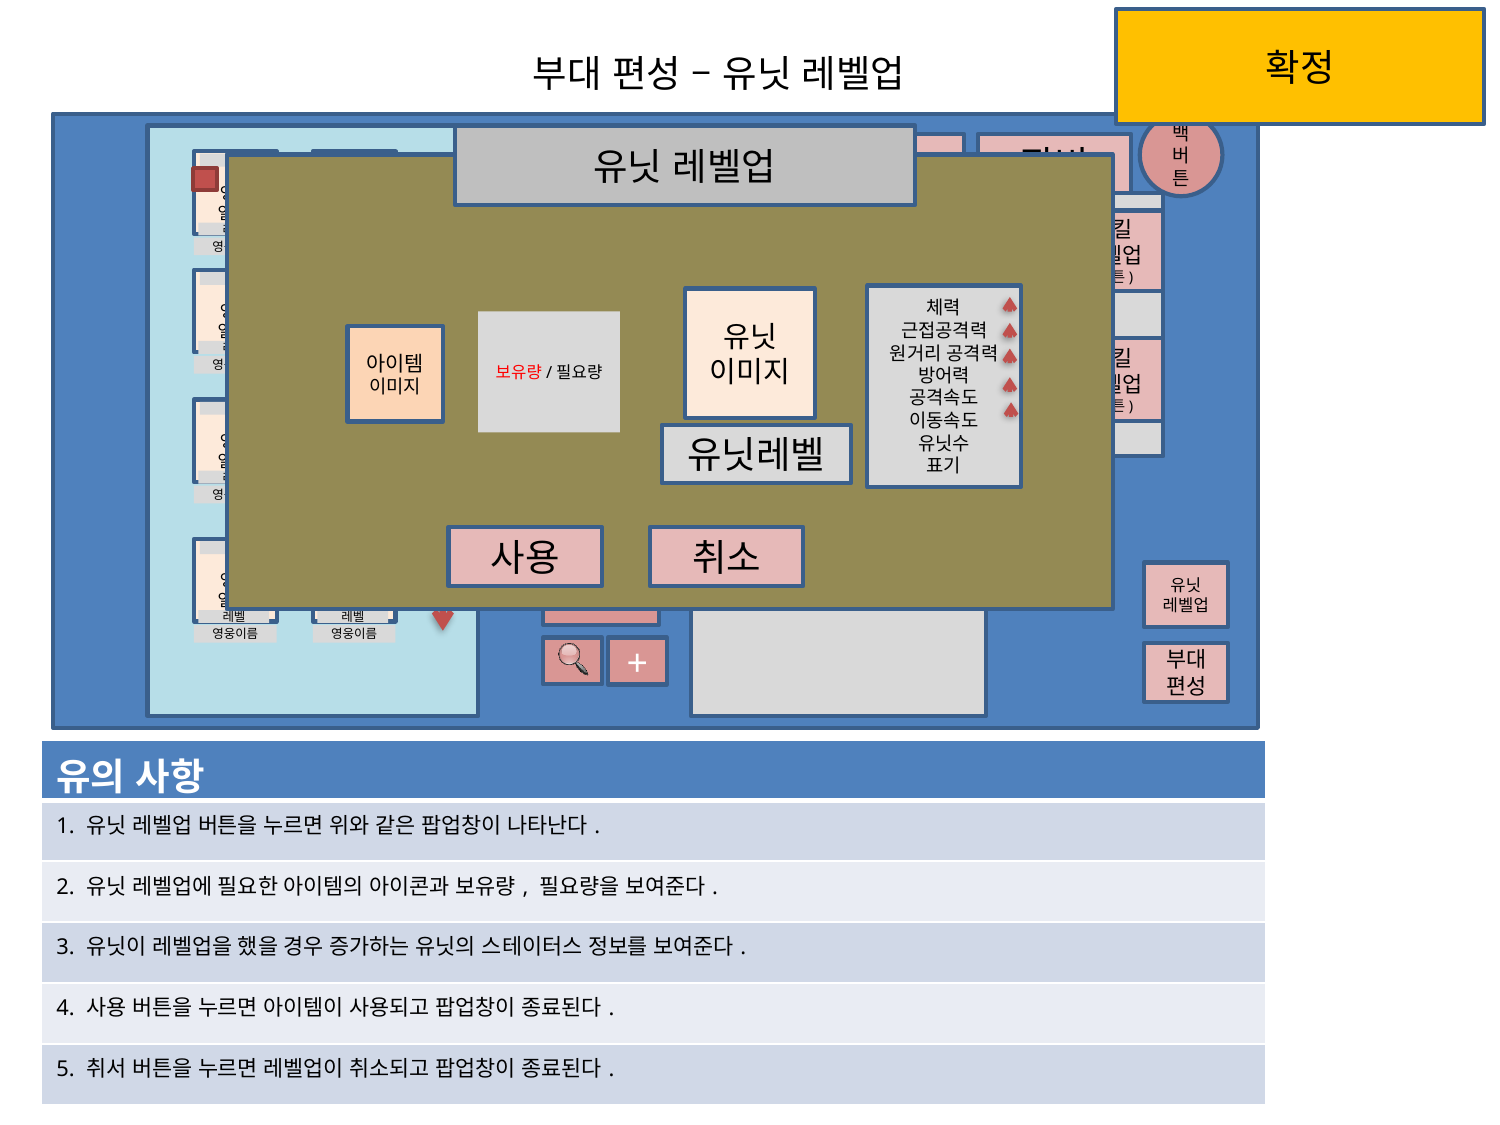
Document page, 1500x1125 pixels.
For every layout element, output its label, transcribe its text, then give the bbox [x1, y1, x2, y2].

table_cell 1. 유닛 레벨업 버튼을 누르면 위와 같은 팝업창이 나타난다. [42, 803, 1265, 860]
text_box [52, 113, 1259, 729]
table_cell 3. 유닛이 레벨업을 했을 경우 증가하는 유닛의 스테이터스 정보를 보여준다. [42, 923, 1265, 982]
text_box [661, 285, 1022, 488]
text_box 확정 [1114, 7, 1486, 126]
table_cell 5. 취서 버튼을 누르면 레벨업이 취소되고 팝업창이 종료된다. [42, 1045, 1265, 1104]
table_cell 장비를 선택하면 오른쪽의 화면에서 장비의 성능 및 가격을 보여준다. [1006, 301, 1014, 419]
table_cell 4. 사용 버튼을 누르면 아이템이 사용되고 팝업창이 종료된다. [42, 984, 1265, 1043]
table_cell 2. 유닛 레벨업에 필요한 아이템의 아이콘과 보유량, 필요량을 보여준다. [42, 862, 1265, 921]
text_box 부대 편성 – 유닛 레벨업 [518, 42, 921, 103]
table_header 유의 사항 [42, 741, 1265, 798]
